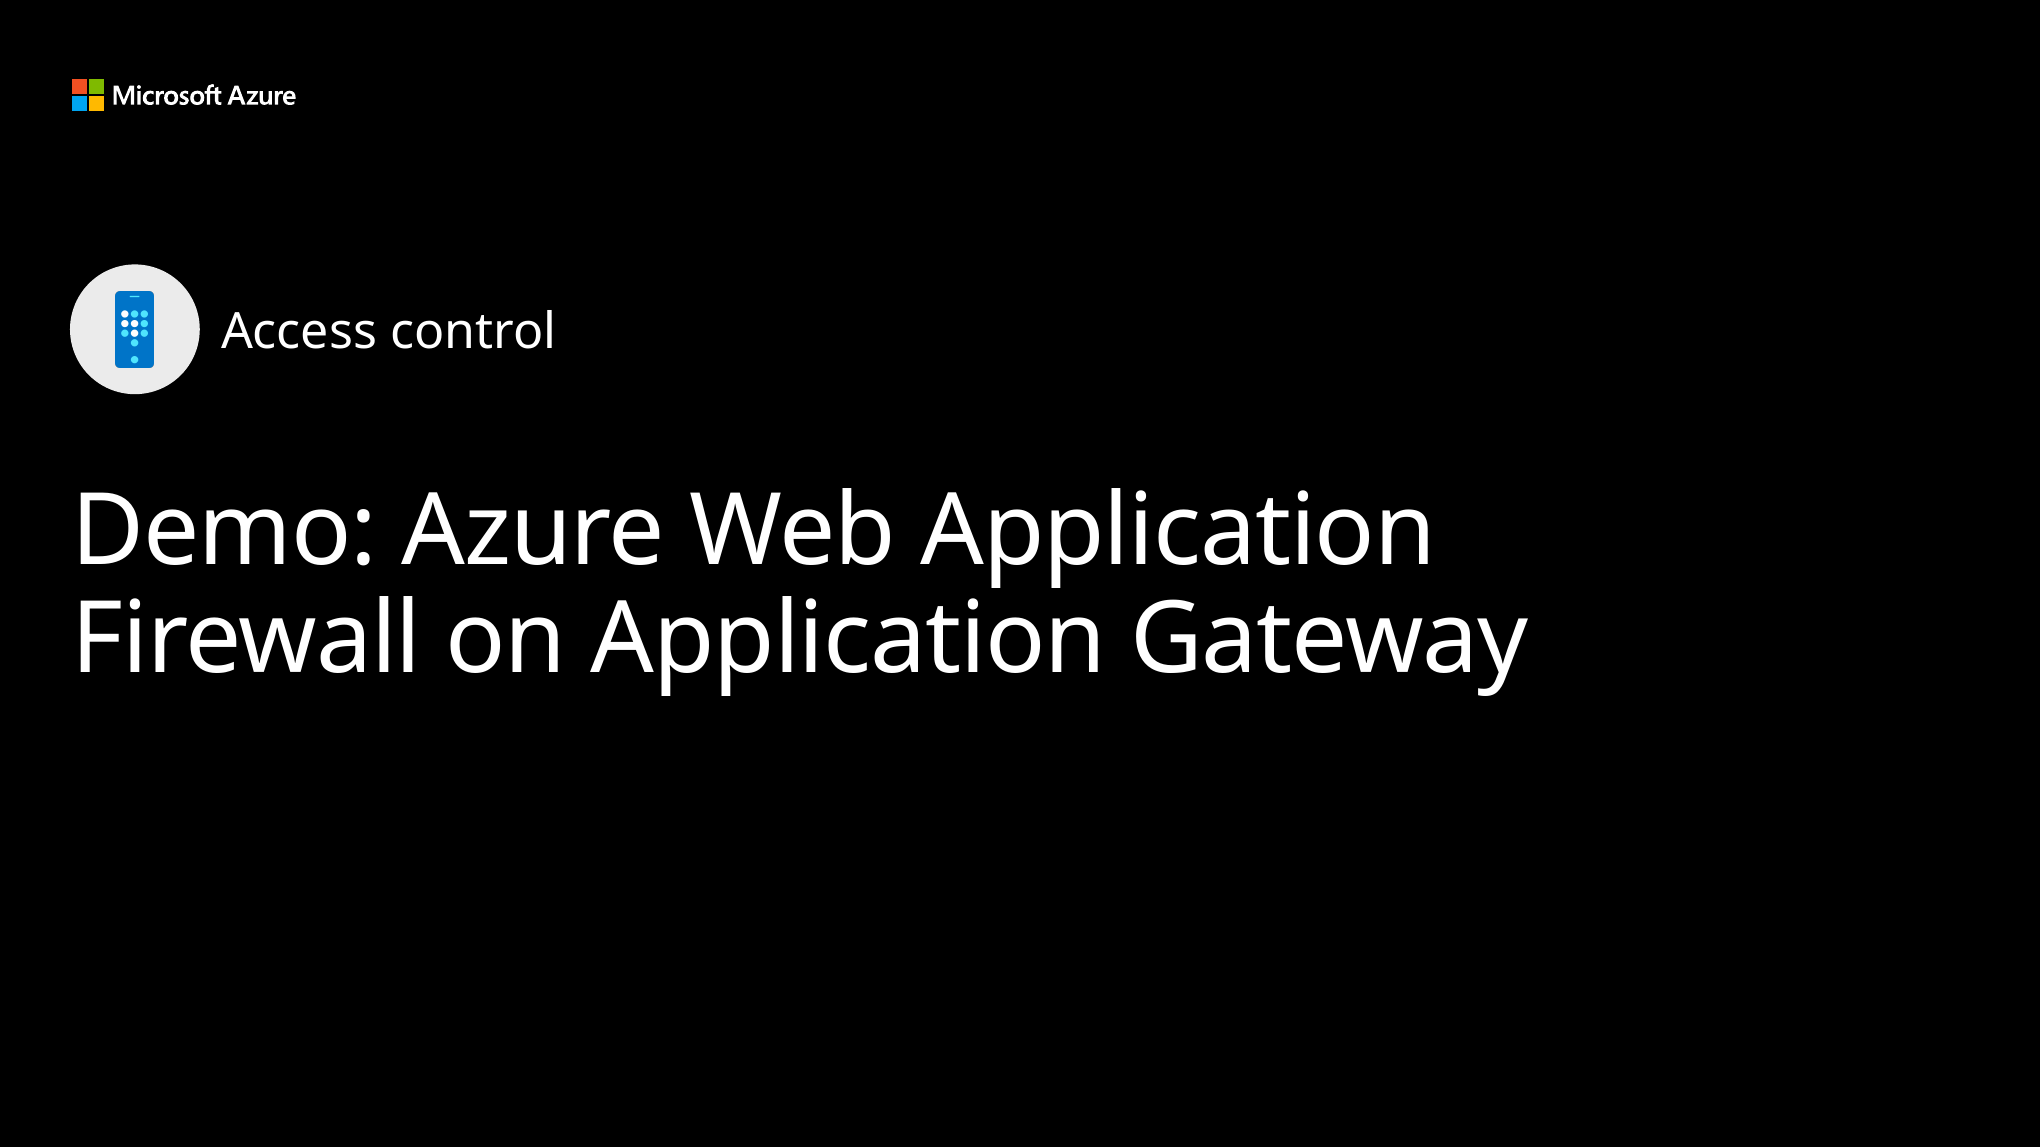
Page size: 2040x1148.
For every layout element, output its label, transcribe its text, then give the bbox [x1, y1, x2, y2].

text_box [69, 264, 200, 395]
text_box Access control [206, 290, 598, 366]
title Demo: Azure Web Application Firewall on Application Gateway [71, 423, 1683, 724]
